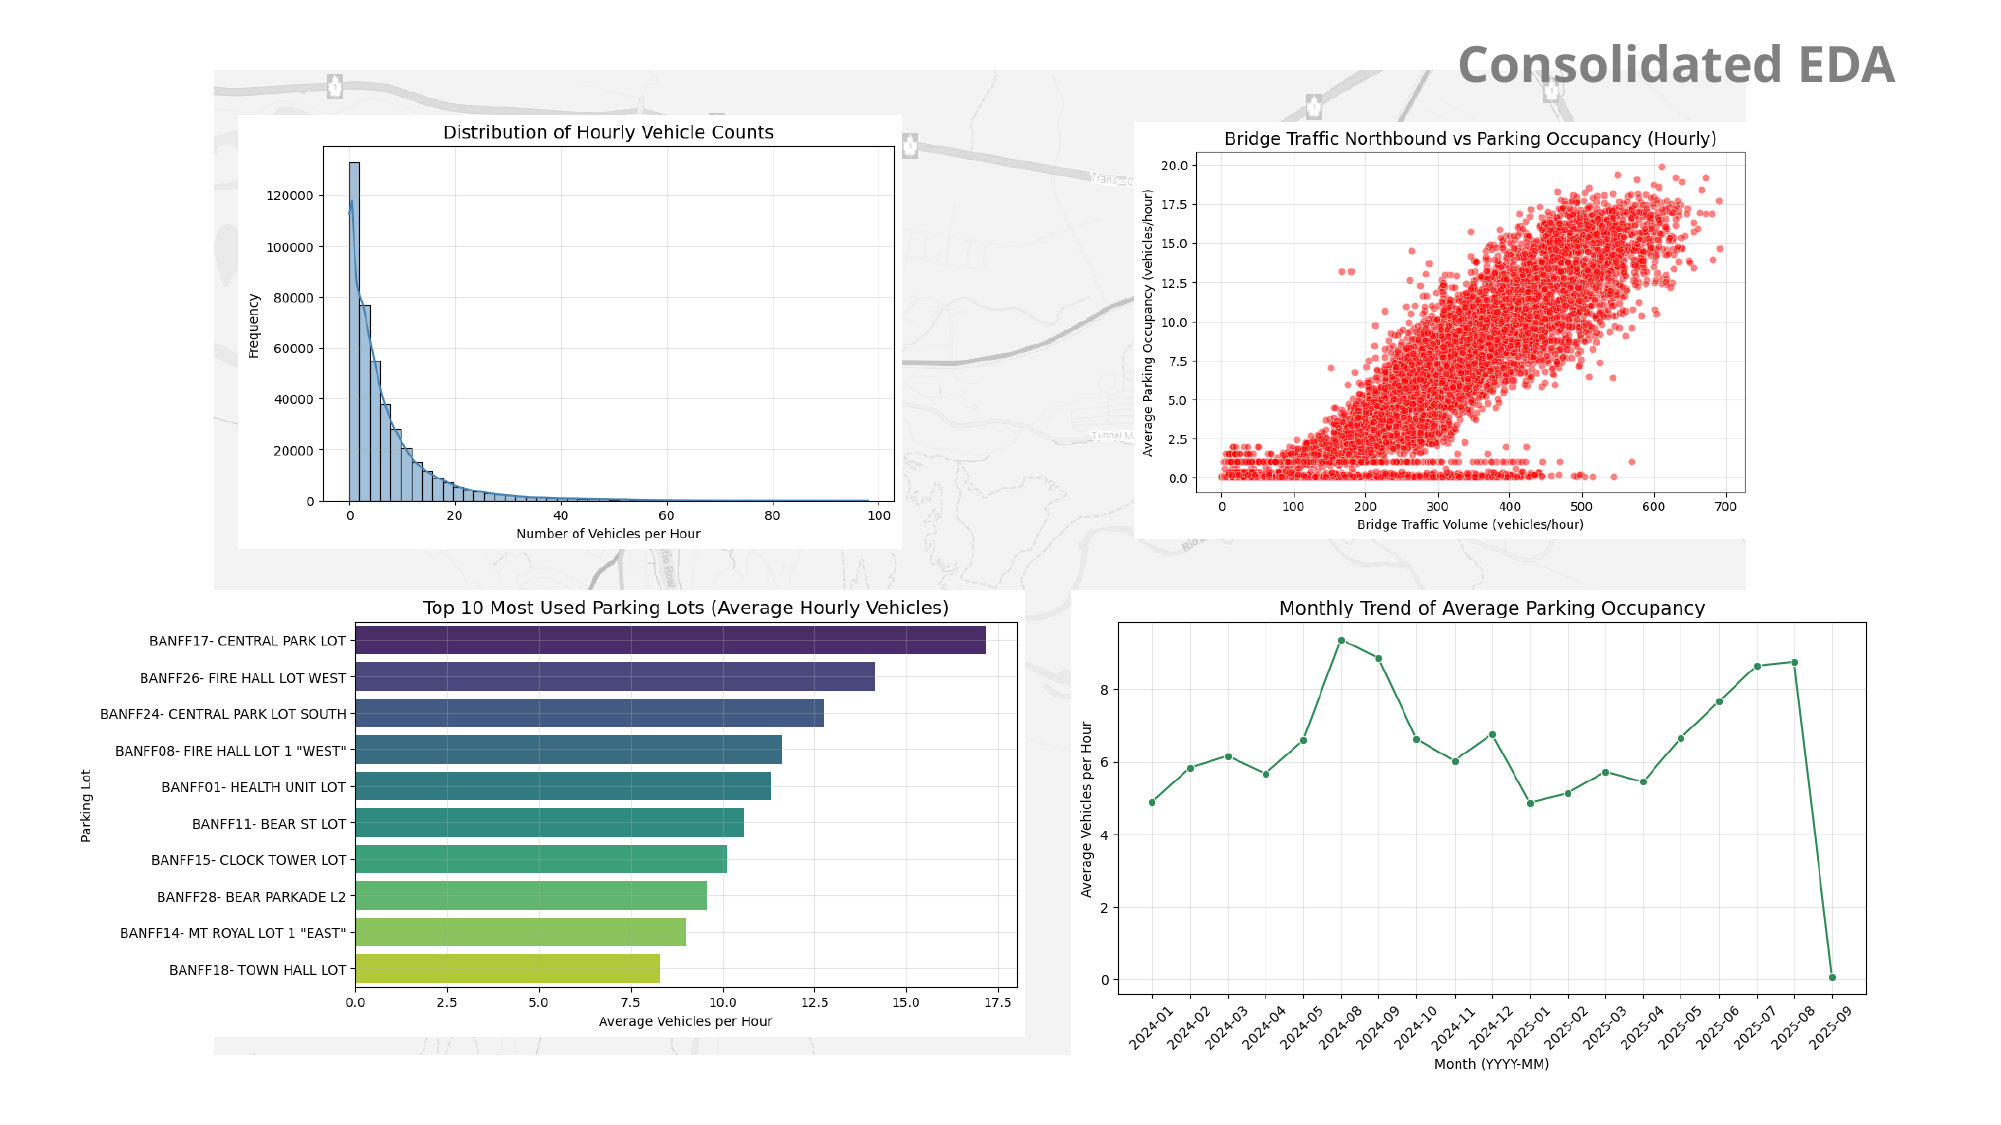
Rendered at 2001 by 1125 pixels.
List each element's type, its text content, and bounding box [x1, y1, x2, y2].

text_box Consolidated EDA [1443, 25, 1942, 100]
picture [70, 69, 1875, 1081]
